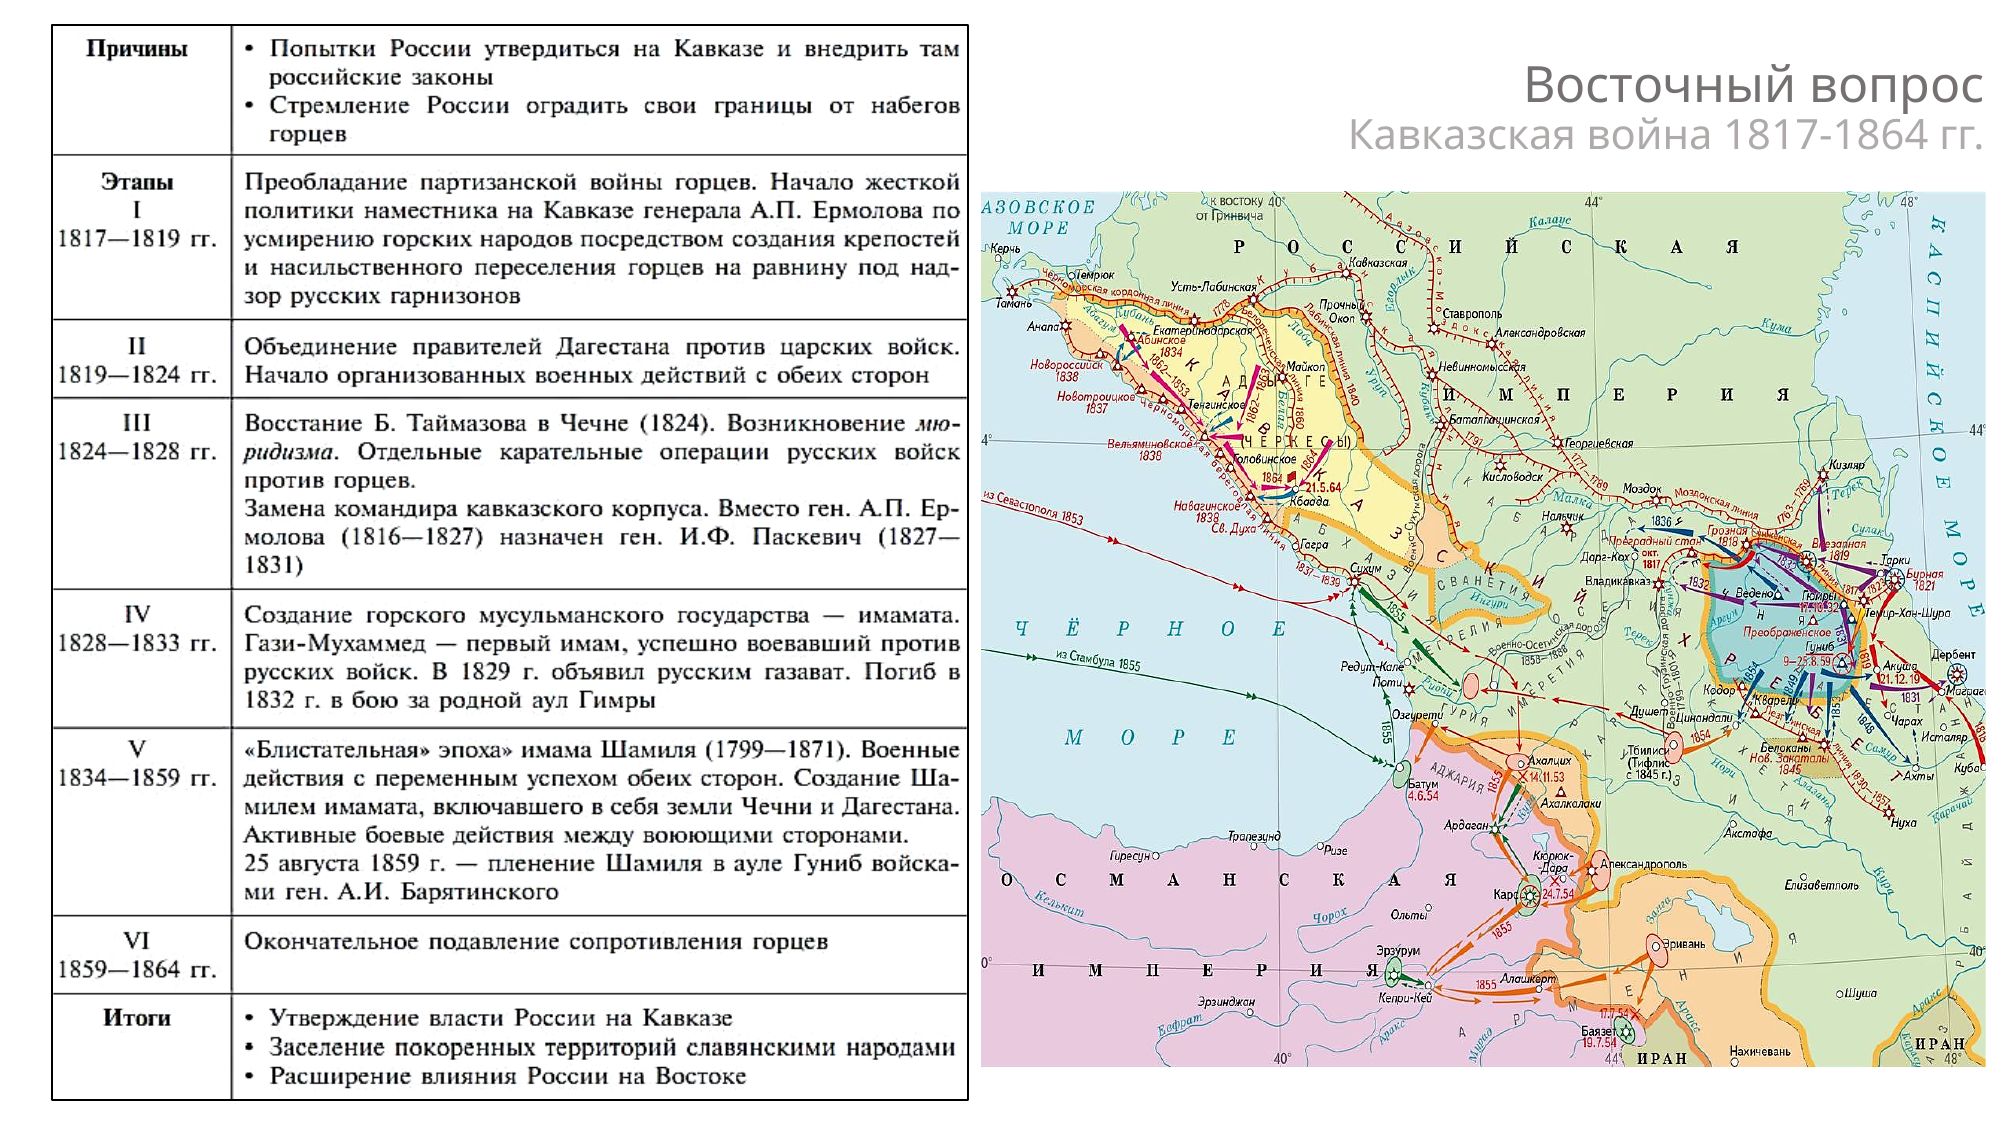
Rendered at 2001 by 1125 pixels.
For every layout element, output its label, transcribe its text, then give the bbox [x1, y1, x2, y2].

picture [53, 26, 967, 1099]
picture [980, 191, 1986, 1067]
title Восточный вопрос Кавказская война 1817-1864 гг. [137, 3, 2000, 215]
